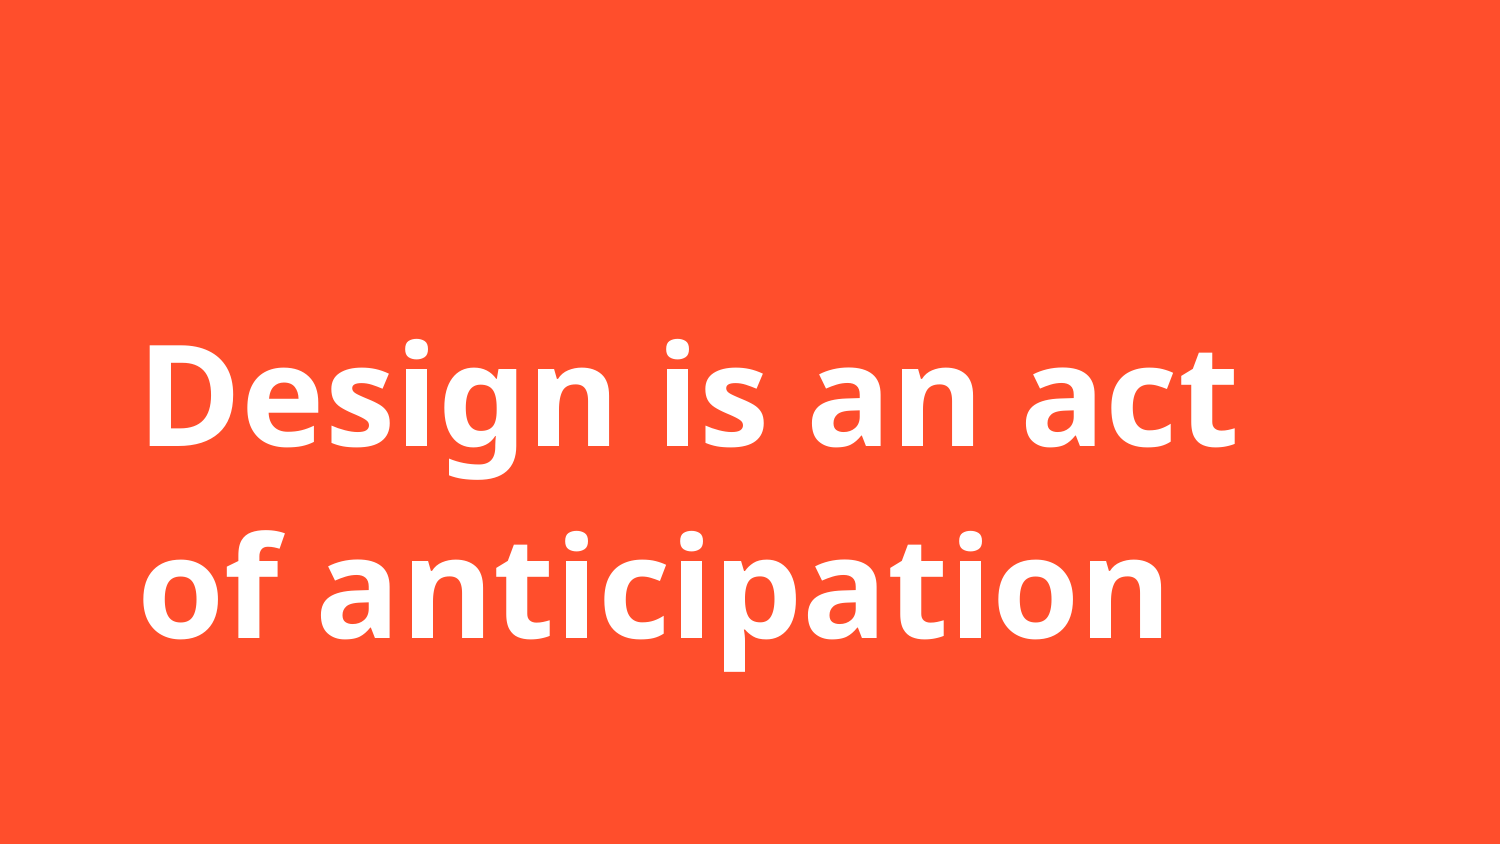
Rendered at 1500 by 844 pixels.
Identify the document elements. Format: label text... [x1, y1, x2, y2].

text_box Design is an act of anticipation [122, 236, 1377, 740]
